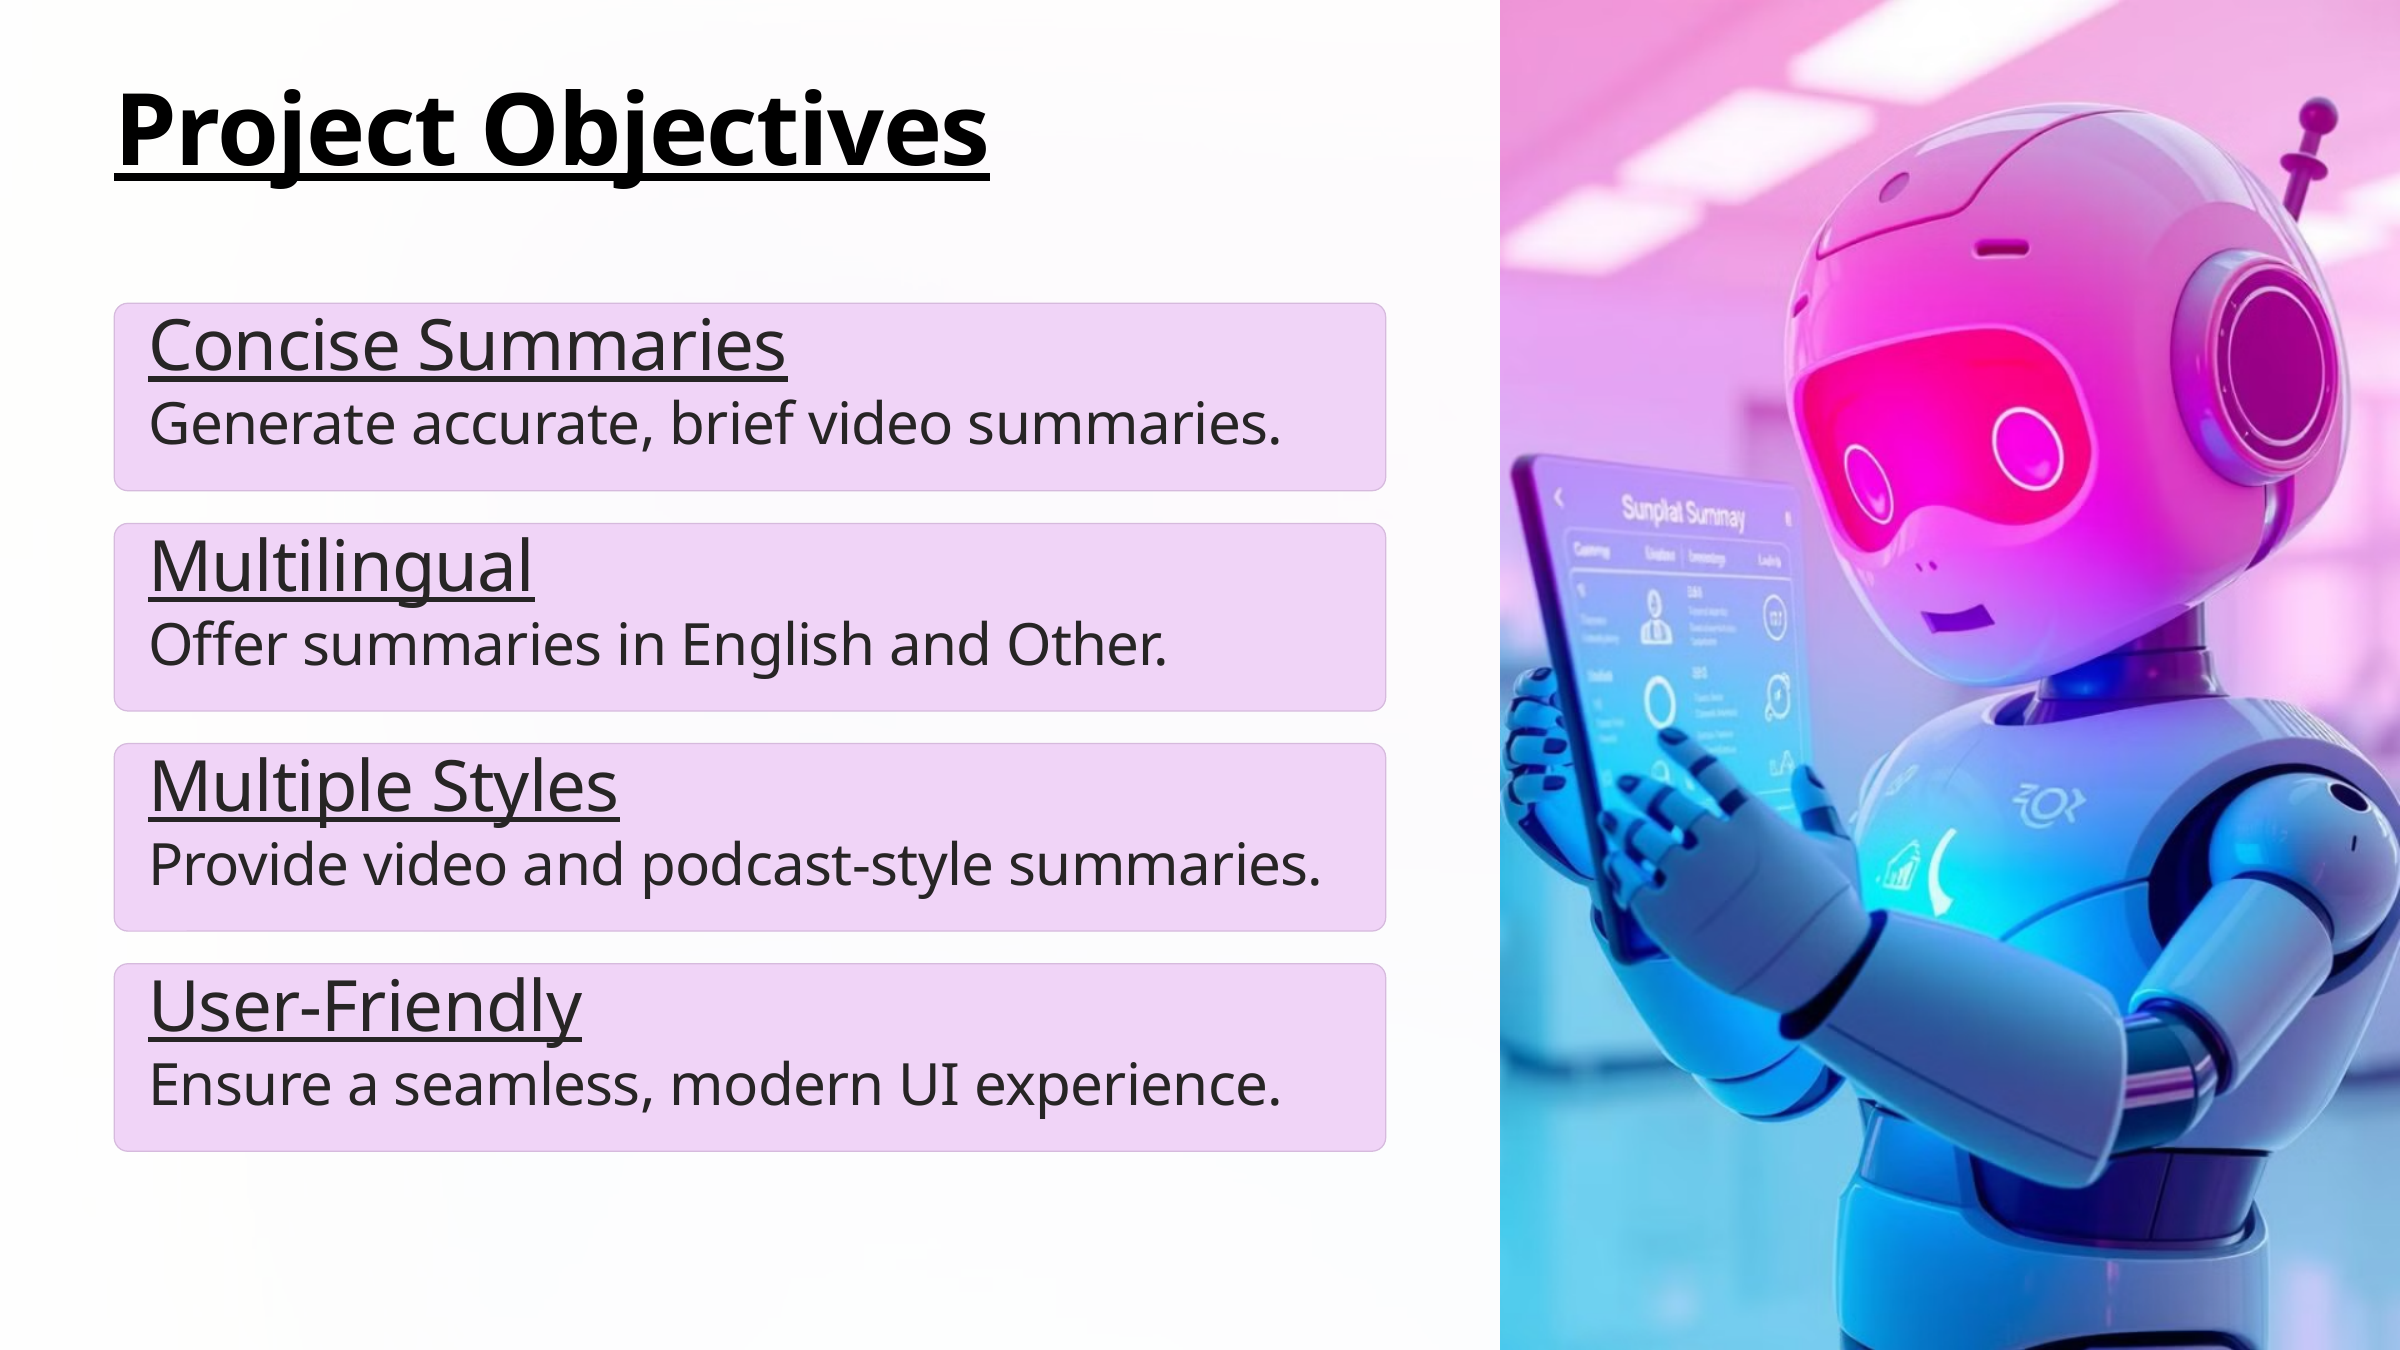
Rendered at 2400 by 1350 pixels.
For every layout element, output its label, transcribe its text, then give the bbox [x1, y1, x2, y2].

text_box Multiple Styles [148, 777, 533, 826]
text_box [114, 523, 1386, 711]
text_box Ensure a seamless, modern UI experience. [148, 1065, 1352, 1118]
text_box Multilingual [148, 557, 533, 606]
text_box Provide video and podcast-style summaries. [148, 845, 1352, 898]
text_box [114, 303, 1386, 491]
text_box Generate accurate, brief video summaries. [148, 404, 1352, 457]
text_box Project Objectives [114, 89, 883, 186]
text_box User-Friendly [148, 997, 533, 1046]
text_box Concise Summaries [148, 337, 533, 386]
text_box [114, 743, 1386, 932]
text_box Offer summaries in English and Other. [148, 624, 1352, 678]
text_box [114, 963, 1386, 1152]
picture [1499, 0, 2400, 1350]
